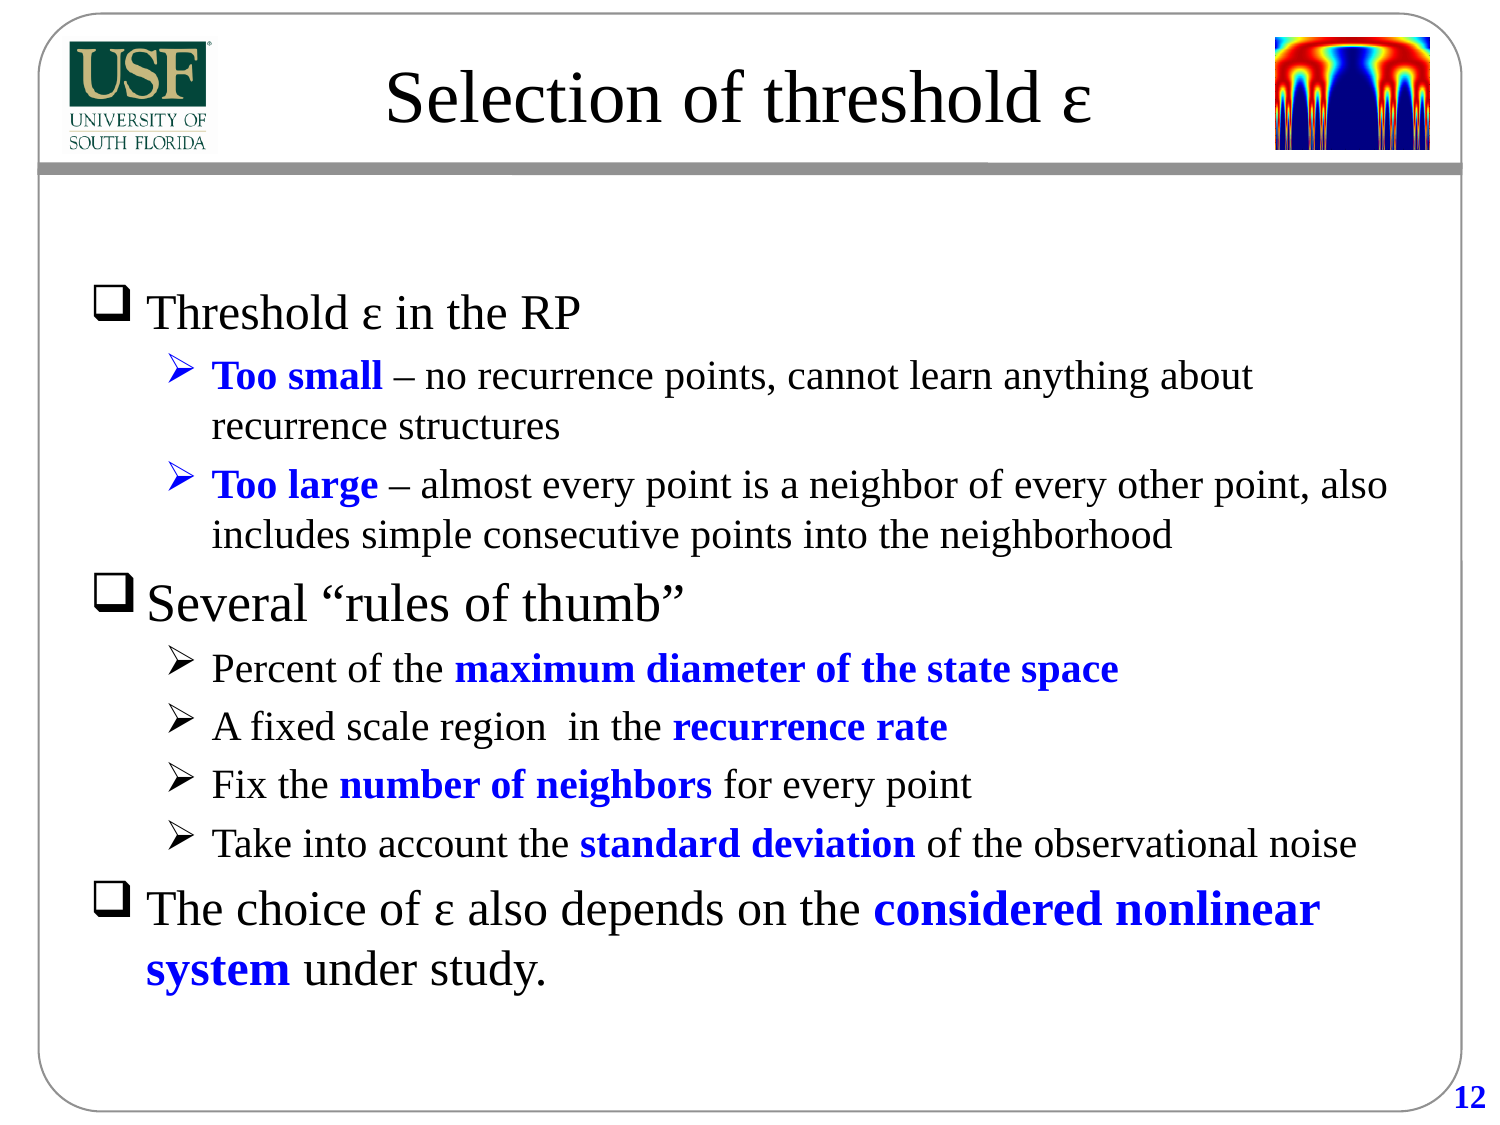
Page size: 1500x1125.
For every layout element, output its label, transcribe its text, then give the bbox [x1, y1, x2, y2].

picture [1421, 37, 1430, 48]
title Selection of threshold ε [213, 35, 1265, 150]
picture [1275, 37, 1280, 48]
picture [62, 36, 218, 154]
picture [1275, 37, 1430, 150]
